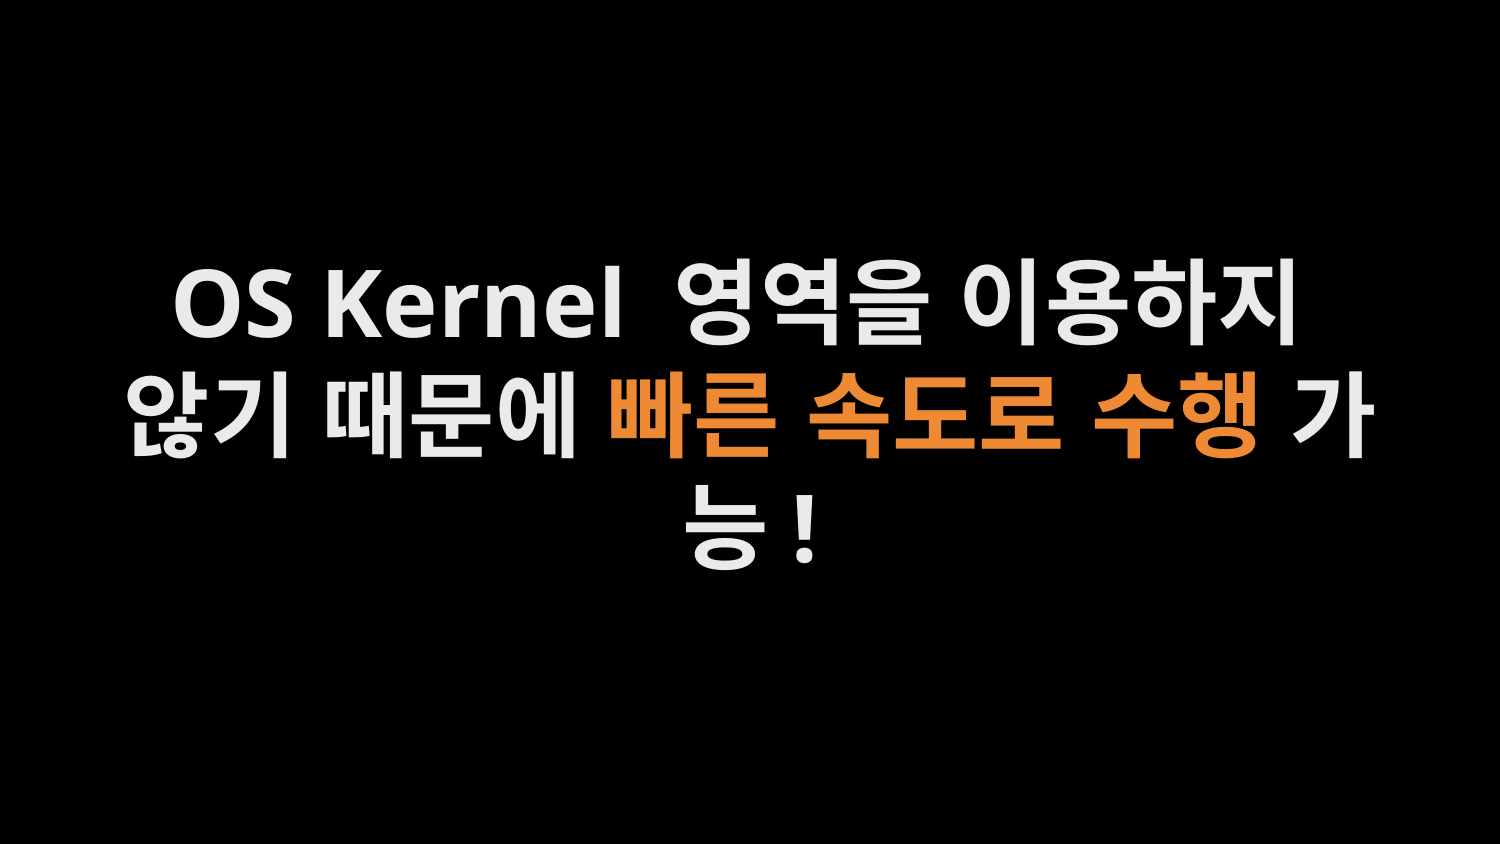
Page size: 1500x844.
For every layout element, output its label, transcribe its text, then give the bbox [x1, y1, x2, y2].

text_box OS Kernel 영역을 이용하지 않기 때문에 빠른 속도로 수행 가능! [53, 228, 1447, 540]
